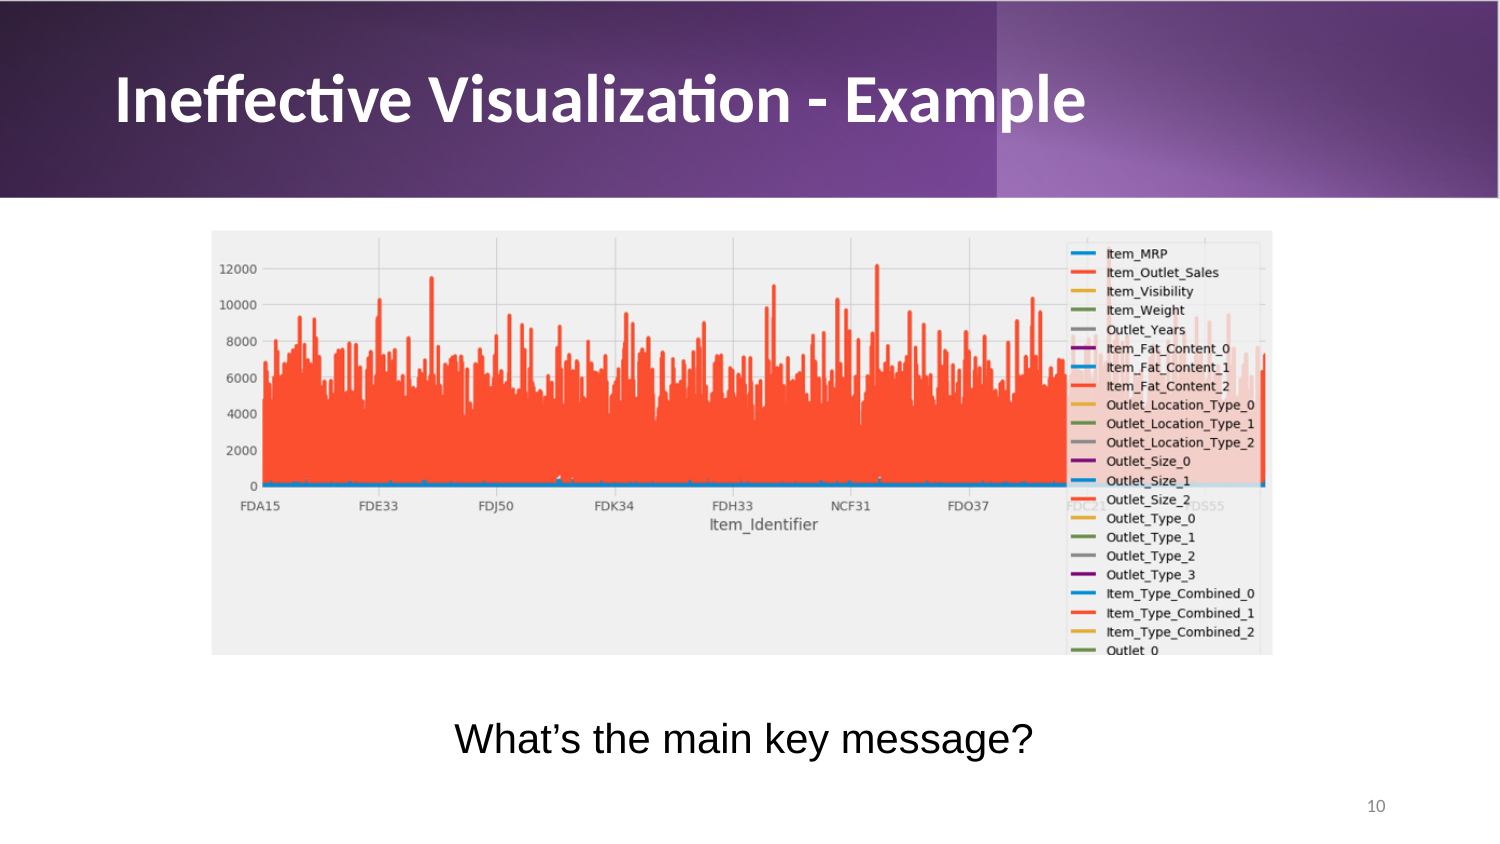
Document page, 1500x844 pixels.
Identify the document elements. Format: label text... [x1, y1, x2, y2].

slide_number 10 [1059, 782, 1397, 827]
picture [0, 0, 1500, 199]
text_box What’s the main key message? [415, 704, 1084, 770]
picture [202, 221, 1280, 655]
